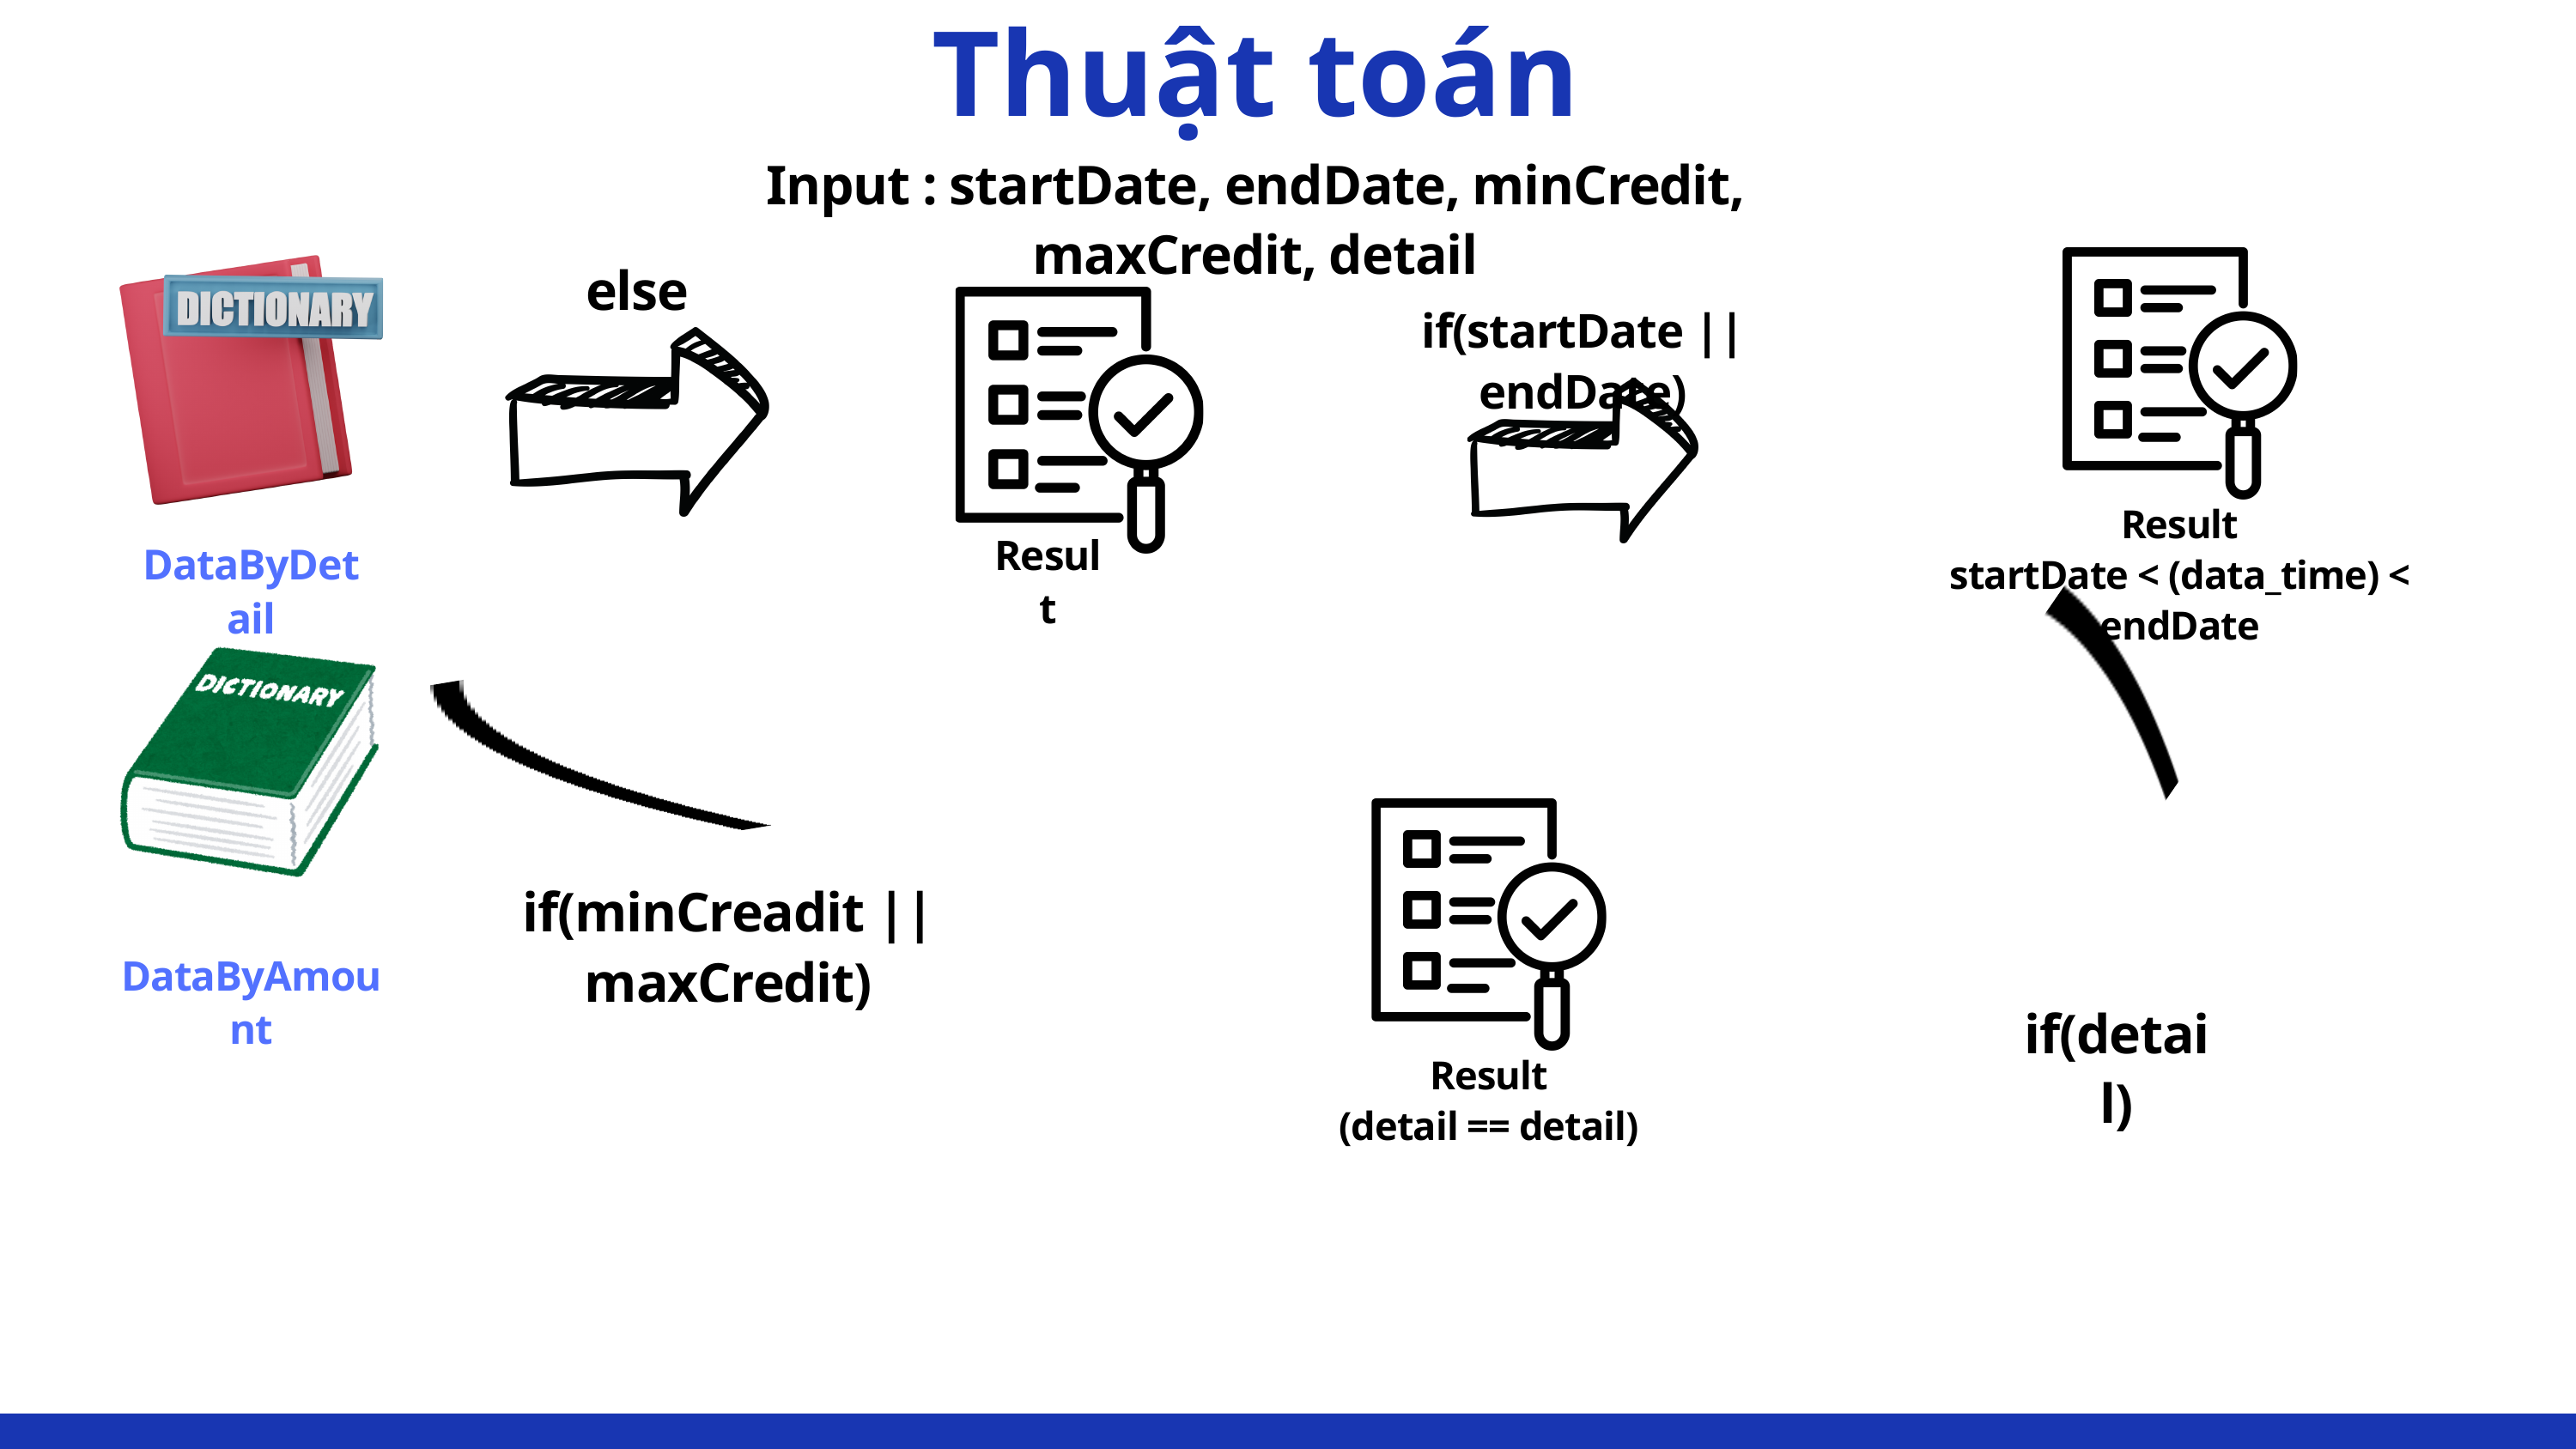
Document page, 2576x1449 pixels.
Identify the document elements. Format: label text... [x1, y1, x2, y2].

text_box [1873, 246, 2487, 597]
text_box Input : startDate, endDate, minCredit, maxCredit, detail [637, 145, 1874, 355]
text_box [1358, 300, 1809, 544]
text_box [955, 287, 1204, 579]
text_box Thuật toán [406, 10, 2105, 141]
text_box [0, 1413, 2576, 1449]
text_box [118, 255, 950, 589]
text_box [118, 591, 1041, 999]
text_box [1182, 557, 2253, 1148]
